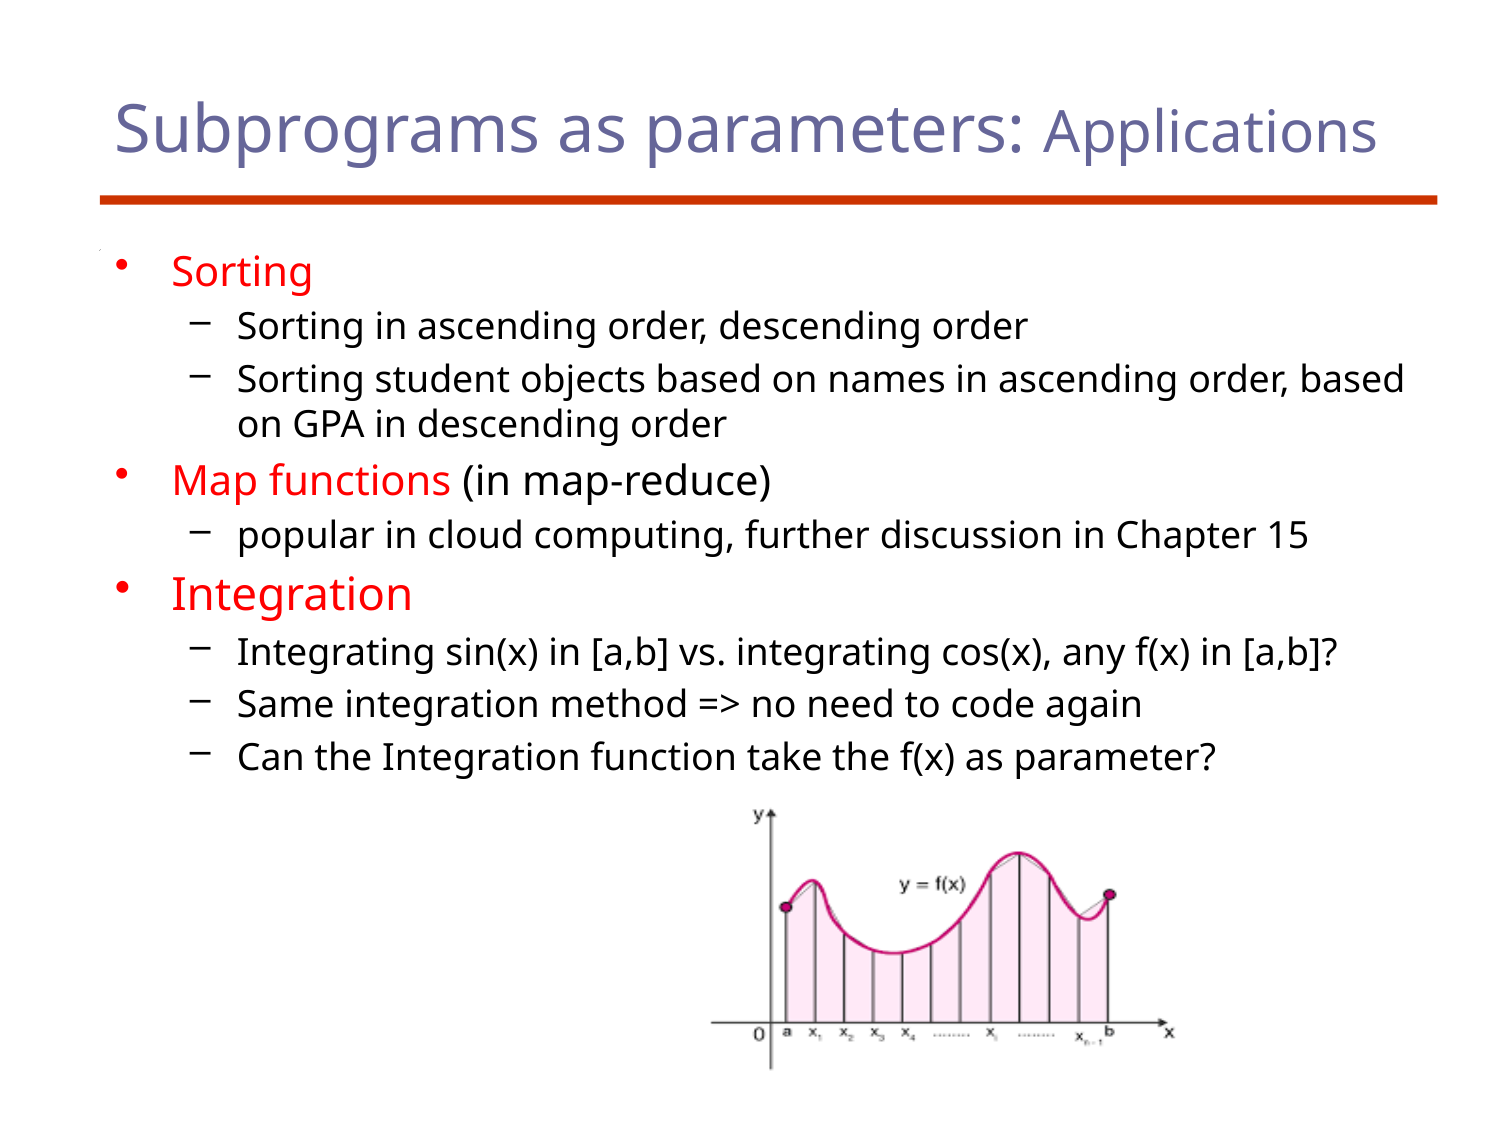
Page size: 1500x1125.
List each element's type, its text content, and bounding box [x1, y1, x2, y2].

title Subprograms as parameters: Applications [99, 78, 1438, 237]
list Sorting Sorting in ascending order, descending order Sorting student objects based on names in ascending order, based on GPA in descending order Map functions (in map-reduce) popular in cloud computing, further discussion in Chapter 15 Integration Integrating sin(x) in [a,b] vs. integrating cos(x), any f(x) in [a,b]? Same integration method => no need to code again Can the Integration function take the f(x) as parameter? [99, 237, 1438, 988]
picture [687, 787, 1213, 1080]
